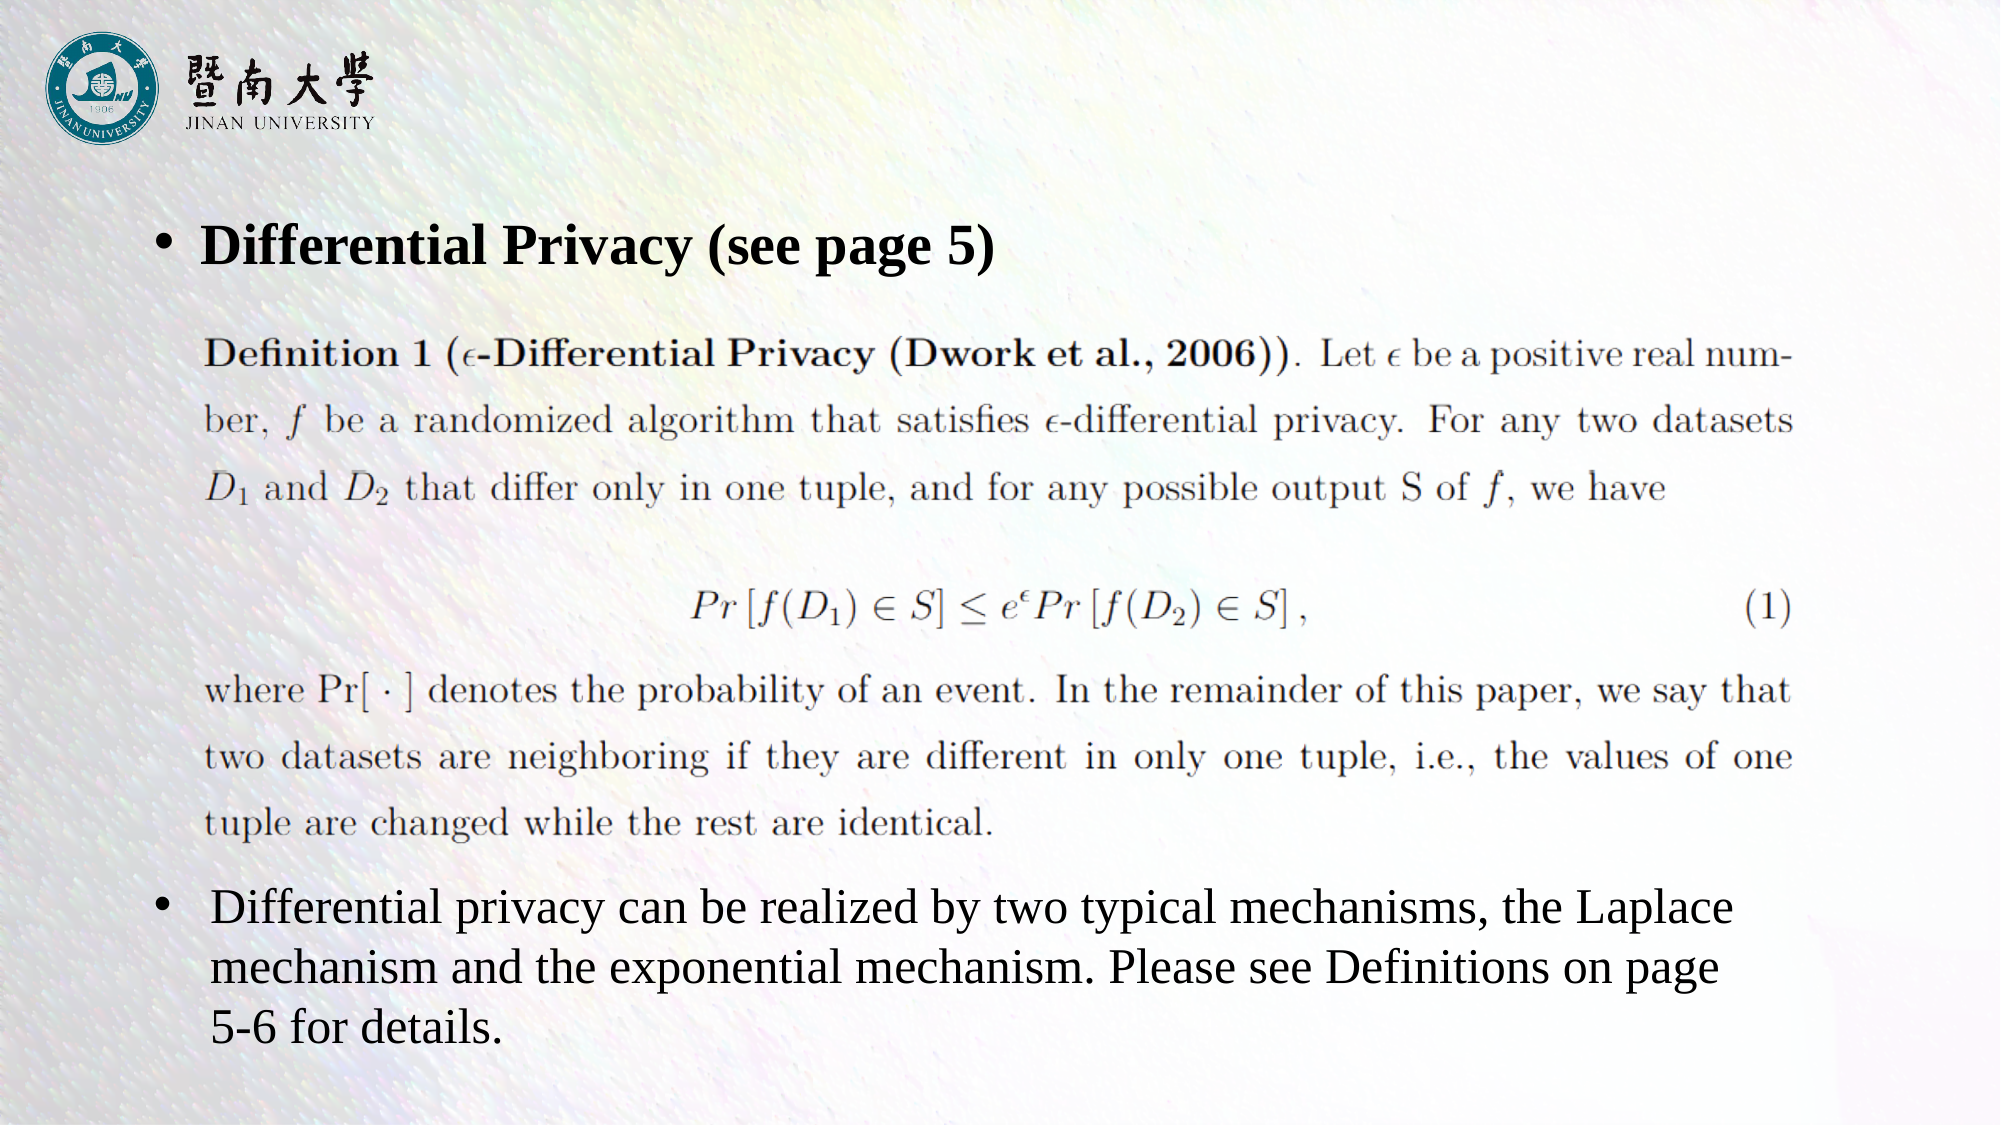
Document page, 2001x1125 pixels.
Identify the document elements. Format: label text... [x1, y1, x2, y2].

text_box Differential privacy can be realized by two typical mechanisms, the Laplace mechanism and the exponential mechanism. Please see Definitions on page 5-6 for details. [139, 865, 1773, 1061]
text_box Differential Privacy (see page 5) [139, 198, 1179, 284]
picture [0, 0, 2001, 1125]
